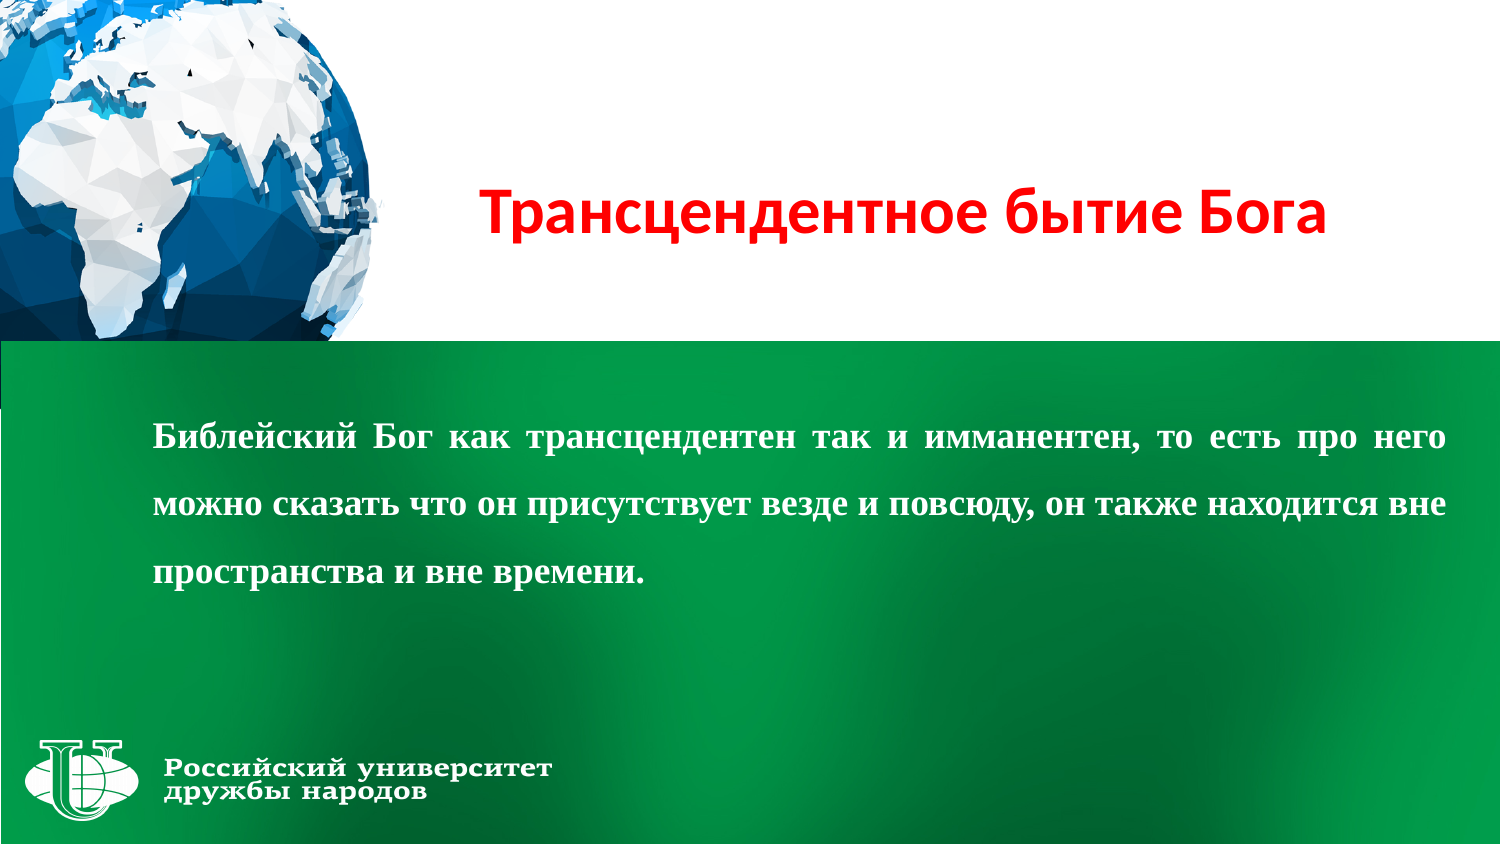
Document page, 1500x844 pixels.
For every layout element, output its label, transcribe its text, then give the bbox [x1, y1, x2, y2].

picture [0, 0, 1500, 844]
text_box Трансцендентное бытие Бога [738, 159, 1454, 254]
